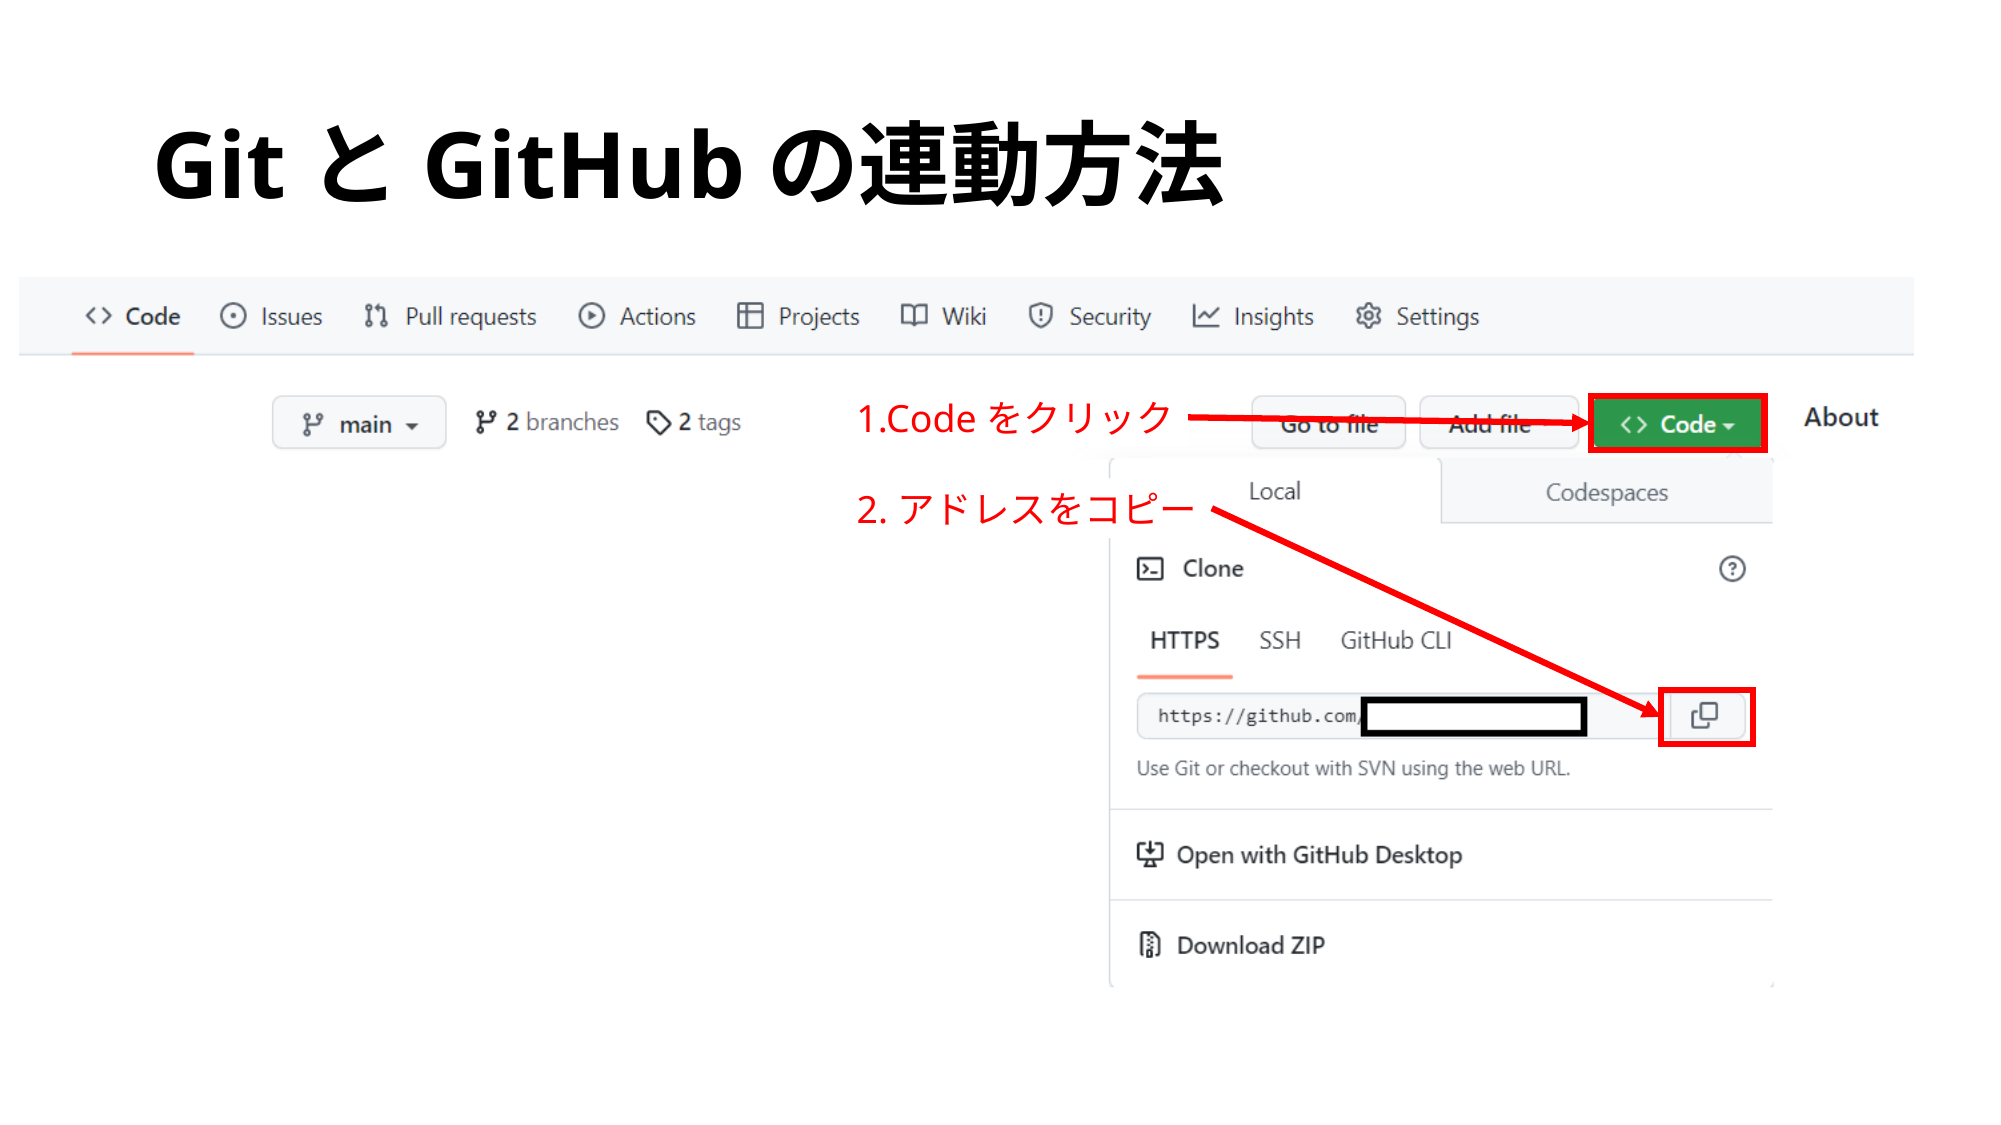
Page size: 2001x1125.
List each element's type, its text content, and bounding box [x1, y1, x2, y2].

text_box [1185, 417, 1591, 424]
picture [19, 277, 1914, 994]
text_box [1208, 508, 1662, 717]
title GitとGitHubの連動方法 [137, 59, 1863, 277]
